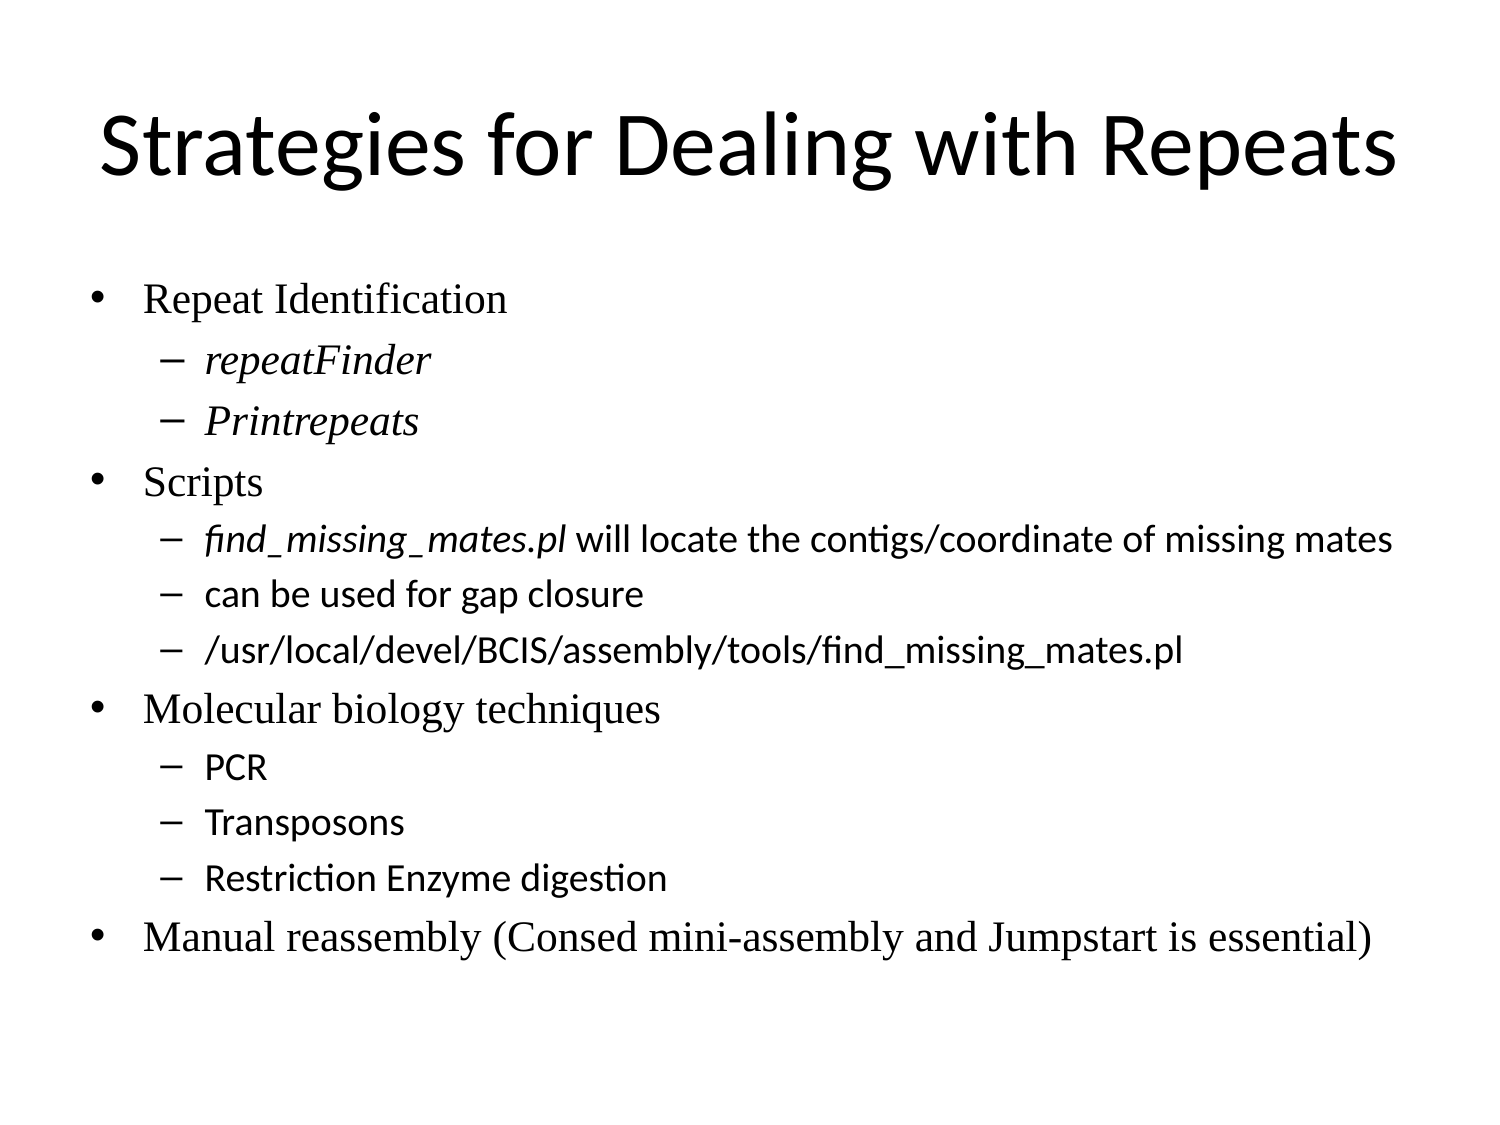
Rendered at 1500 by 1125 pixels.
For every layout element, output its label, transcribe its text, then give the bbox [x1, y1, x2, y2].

title Strategies for Dealing with Repeats [75, 45, 1425, 233]
list Repeat Identification repeatFinder Printrepeats Scripts find_missing_mates.pl will locate the contigs/coordinate of missing mates can be used for gap closure /usr/local/devel/BCIS/assembly/tools/find_missing_mates.pl Molecular biology techniques PCR Transposons Restriction Enzyme digestion Manual reassembly (Consed mini-assembly and Jumpstart is essential) [75, 262, 1425, 1005]
